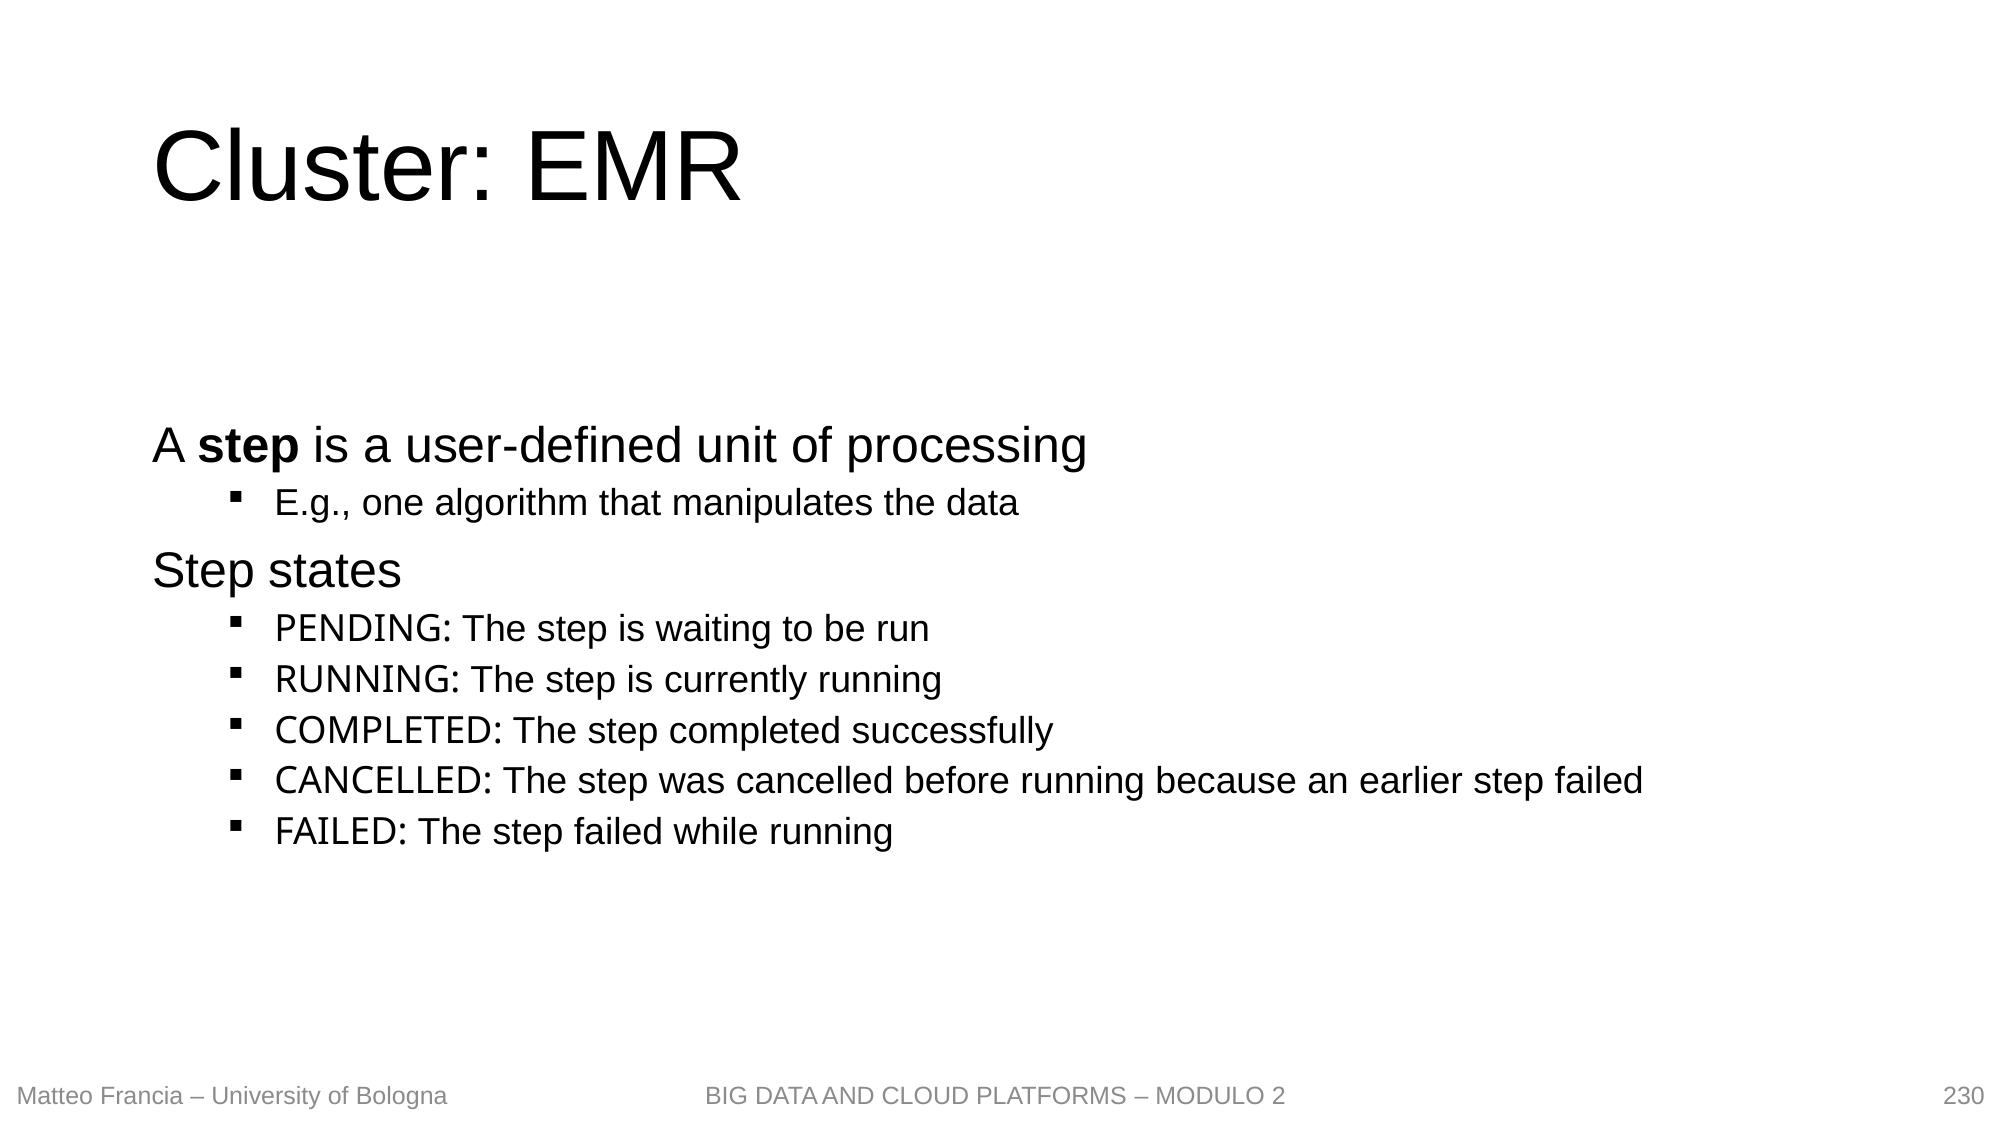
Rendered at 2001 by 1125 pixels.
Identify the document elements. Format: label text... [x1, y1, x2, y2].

footer Matteo Francia – University of Bologna [0, 1065, 466, 1125]
list A step is a user-defined unit of processing E.g., one algorithm that manipulates the data Step states PENDING: The step is waiting to be run RUNNING: The step is currently running COMPLETED: The step completed successfully CANCELLED: The step was cancelled before running because an earlier step failed FAILED: The step failed while running [137, 278, 1863, 993]
title Cluster: EMR [137, 59, 1863, 278]
slide_number 230 [1550, 1065, 2000, 1125]
